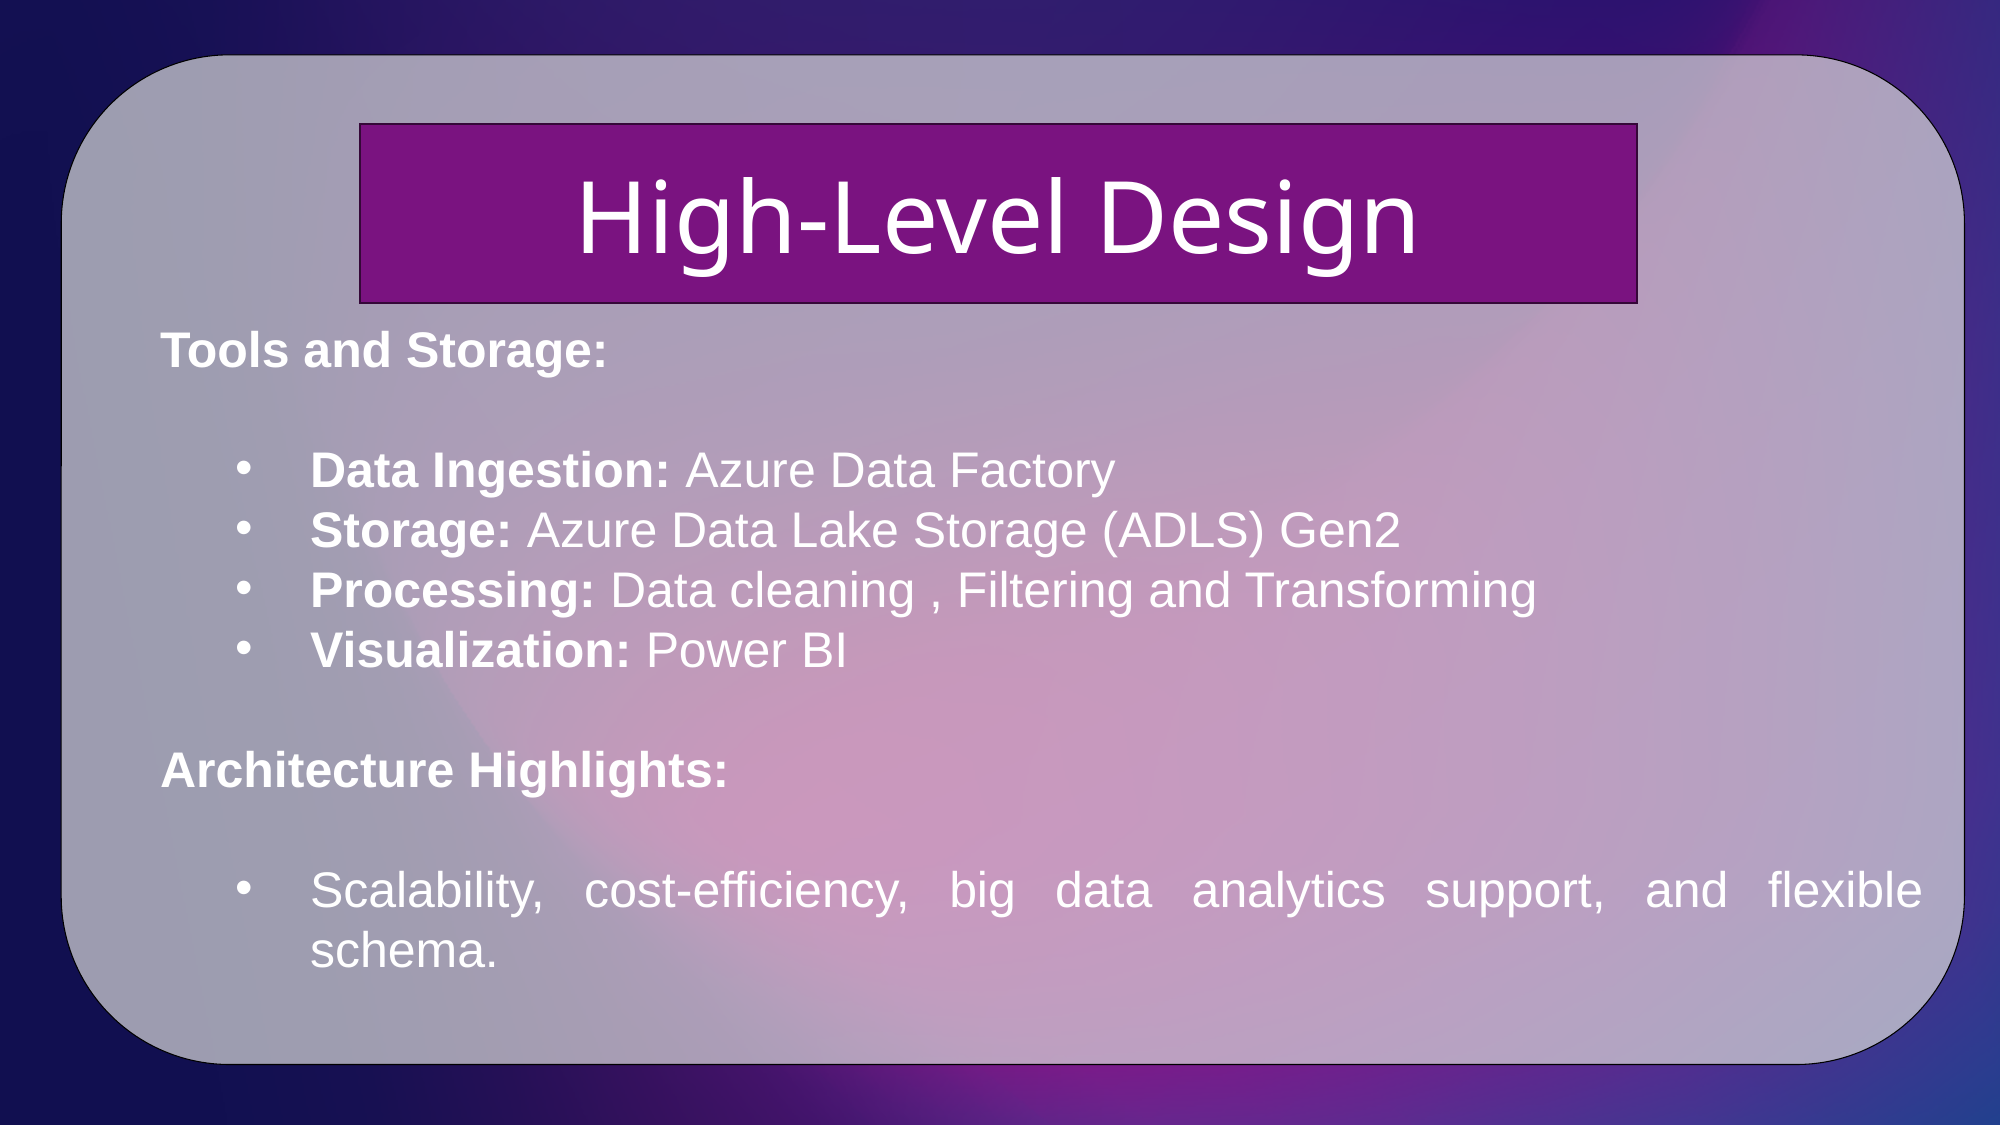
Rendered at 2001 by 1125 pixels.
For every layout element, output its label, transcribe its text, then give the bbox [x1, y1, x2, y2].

picture [0, 0, 2000, 1125]
text_box [60, 54, 1966, 1066]
text_box High-Level Design [359, 123, 1638, 304]
text_box Tools and Storage: Data Ingestion: Azure Data Factory Storage: Azure Data Lake Storage (ADLS) Gen2 Processing: Data cleaning , Filtering and Transforming Visualization: Power BI Architecture Highlights: Scalability, cost-efficiency, big data analytics support, and flexible schema. [145, 309, 1939, 985]
